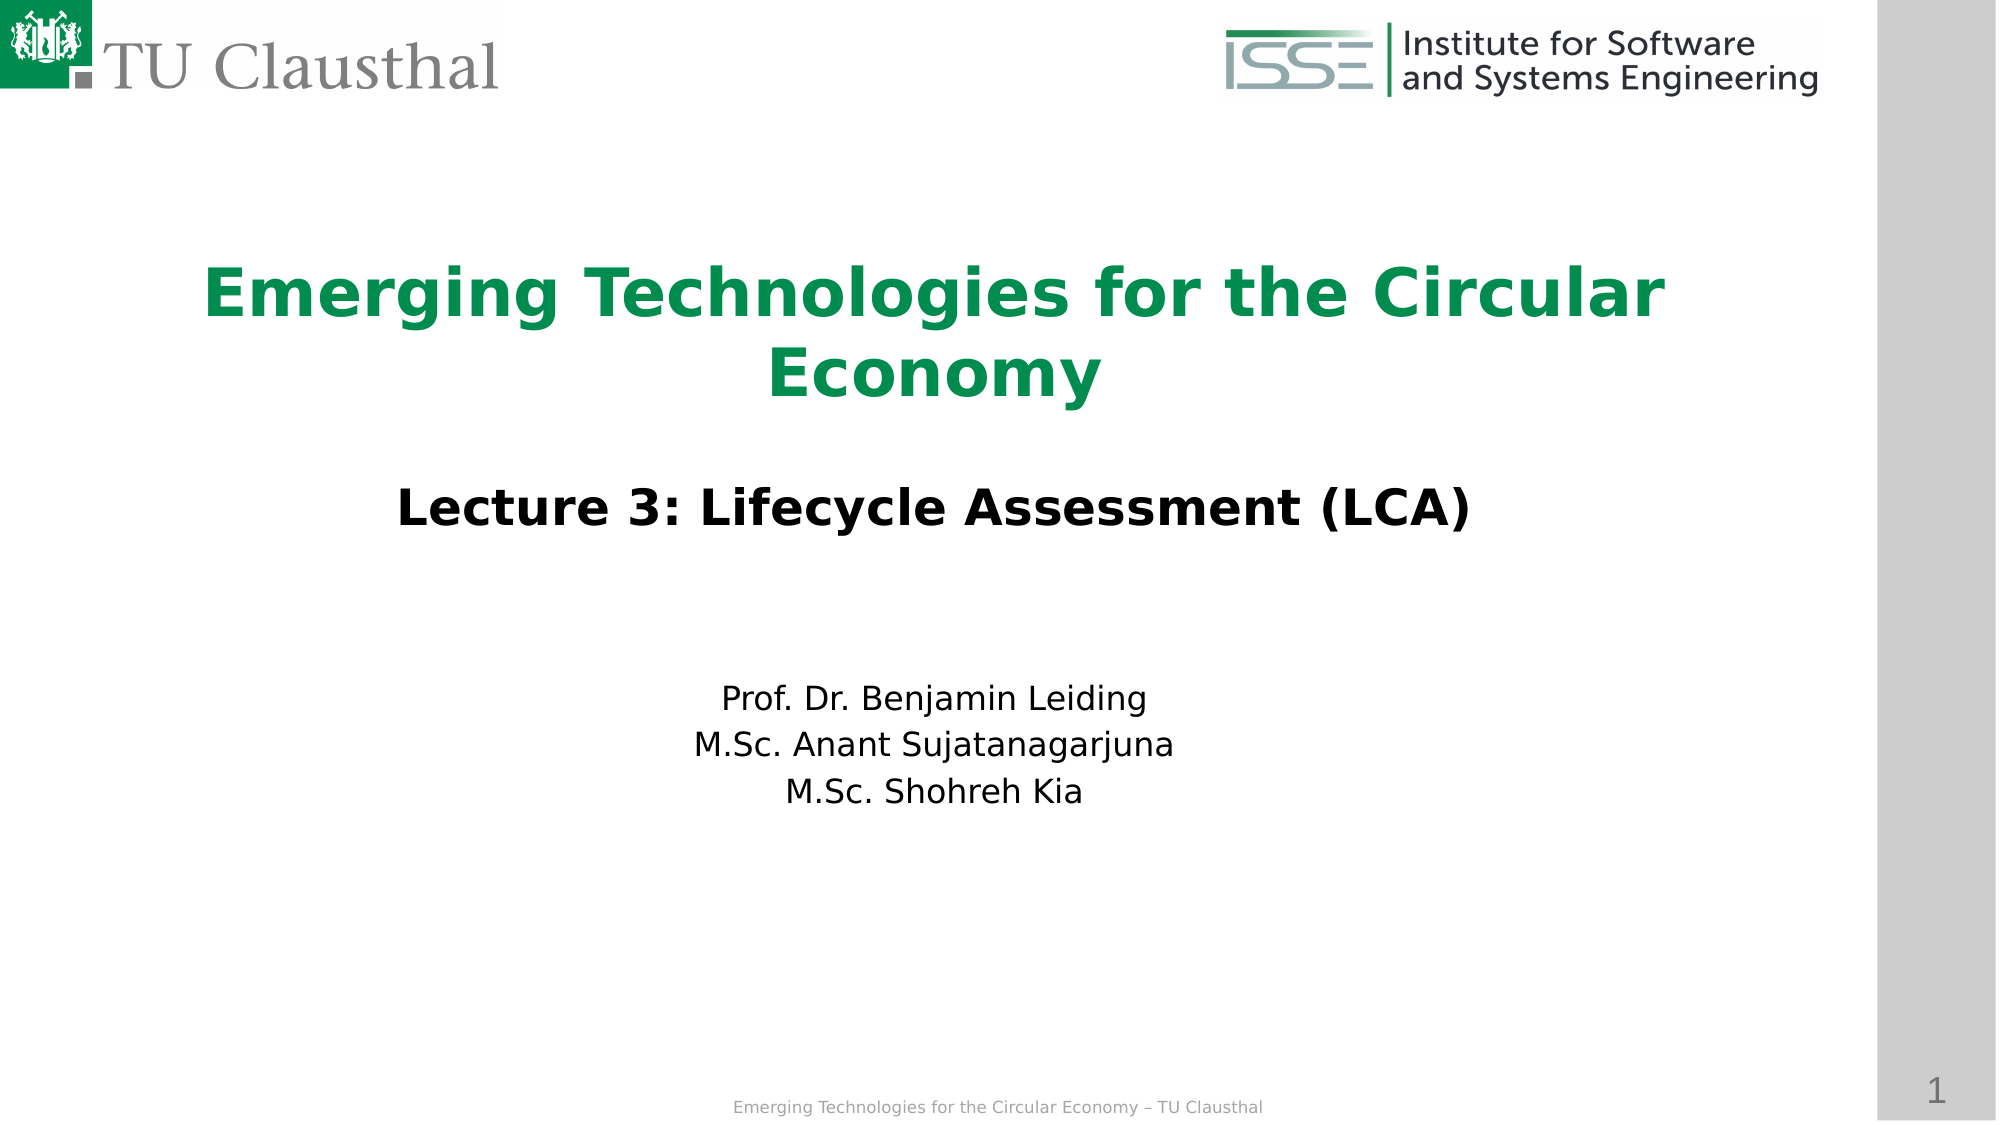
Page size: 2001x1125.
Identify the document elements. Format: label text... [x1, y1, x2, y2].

text_box Emerging Technologies for the Circular Economy [86, 231, 1783, 417]
picture [0, 0, 498, 89]
picture [1218, 22, 1823, 103]
text_box Lecture 3: Lifecycle Assessment (LCA) Prof. Dr. Benjamin Leiding M.Sc. Anant Sujatanagarjuna M.Sc. Shohreh Kia [86, 467, 1783, 853]
